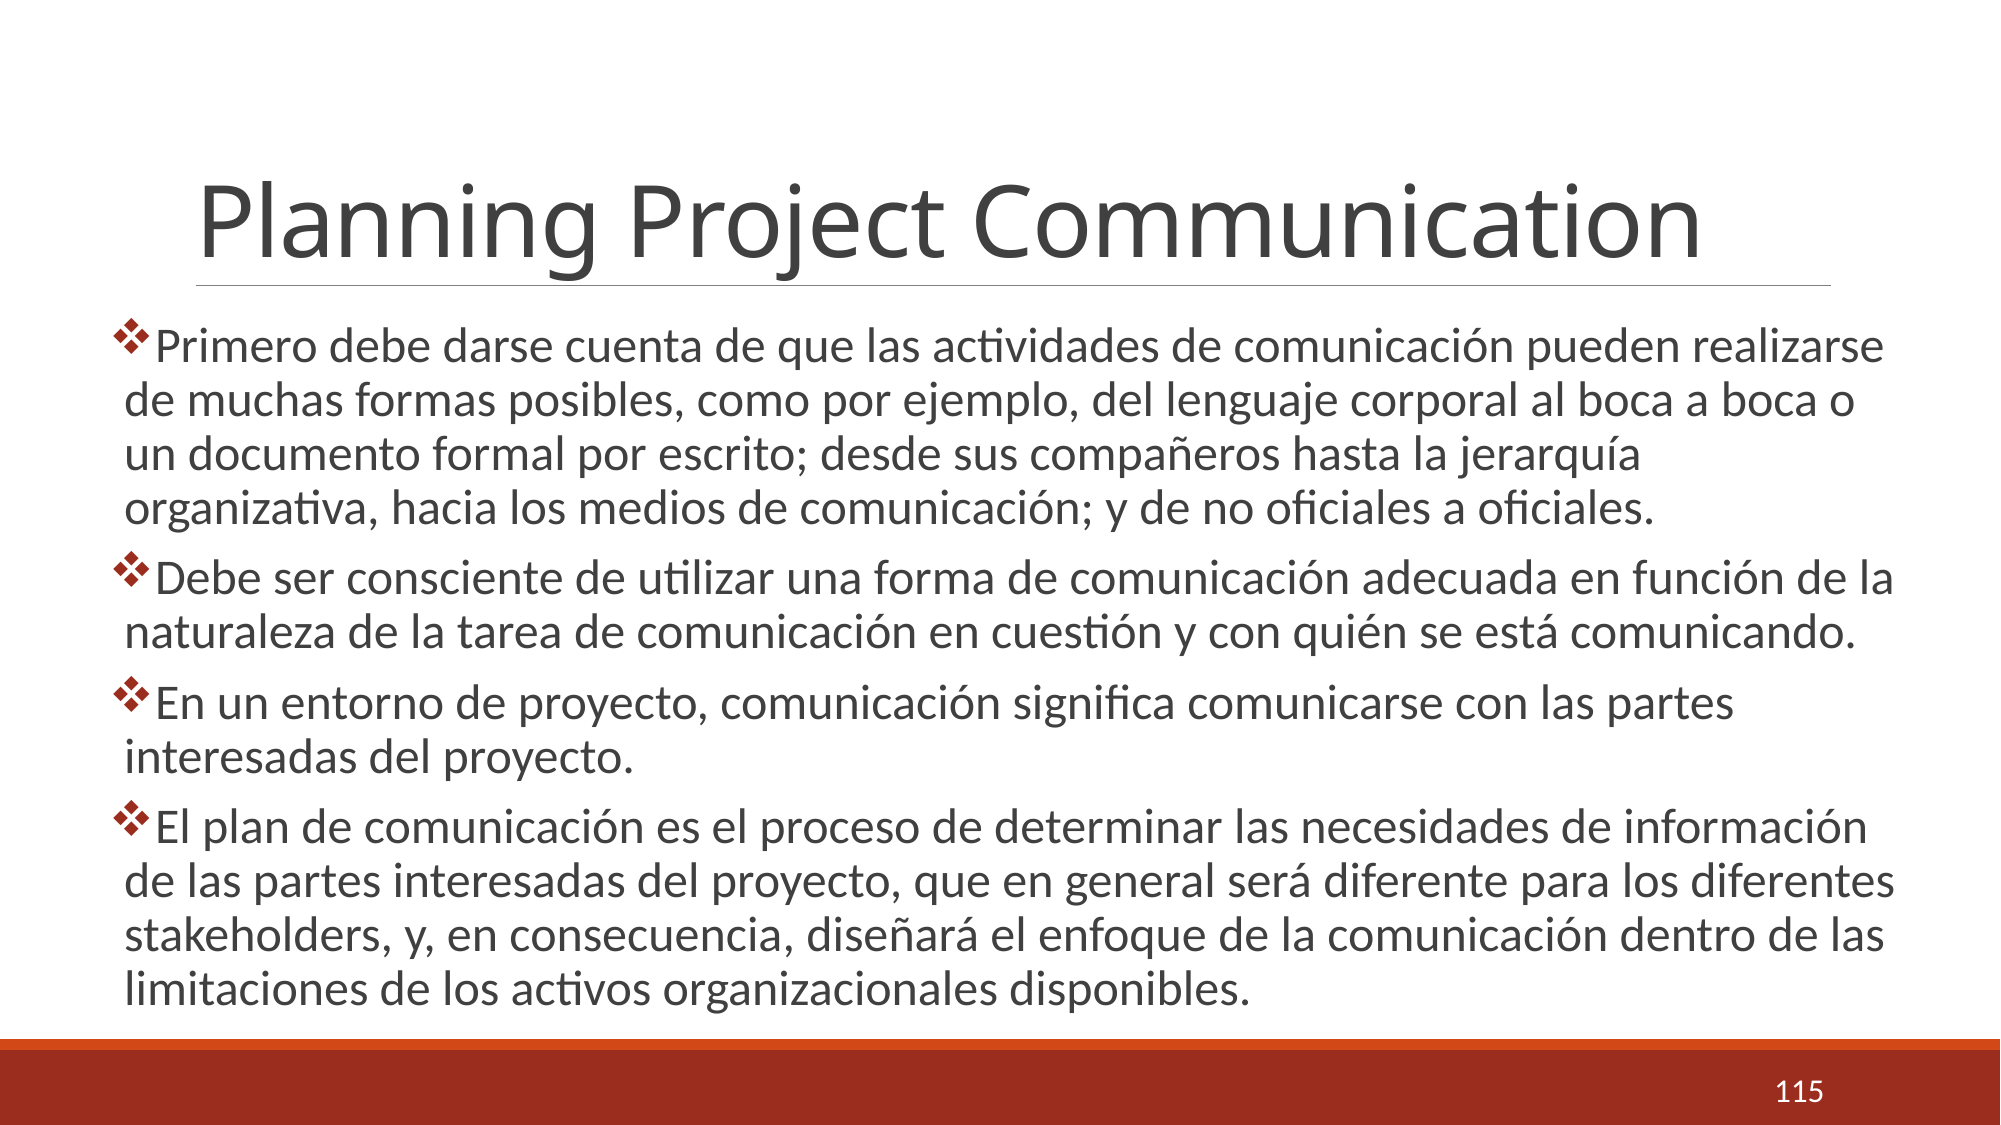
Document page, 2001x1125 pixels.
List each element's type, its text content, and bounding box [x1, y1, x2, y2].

list Primero debe darse cuenta de que las actividades de comunicación pueden realizarse de muchas formas posibles, como por ejemplo, del lenguaje corporal al boca a boca o un documento formal por escrito; desde sus compañeros hasta la jerarquía organizativa, hacia los medios de comunicación; y de no oficiales a oficiales. Debe ser consciente de utilizar una forma de comunicación adecuada en función de la naturaleza de la tarea de comunicación en cuestión y con quién se está comunicando. En un entorno de proyecto, comunicación significa comunicarse con las partes interesadas del proyecto. El plan de comunicación es el proceso de determinar las necesidades de información de las partes interesadas del proyecto, que en general será diferente para los diferentes stakeholders, y, en consecuencia, diseñará el enfoque de la comunicación dentro de las limitaciones de los activos organizacionales disponibles. [109, 311, 1899, 1060]
title Planning Project Communication [180, 47, 1830, 285]
slide_number 115 [1624, 1059, 1840, 1120]
